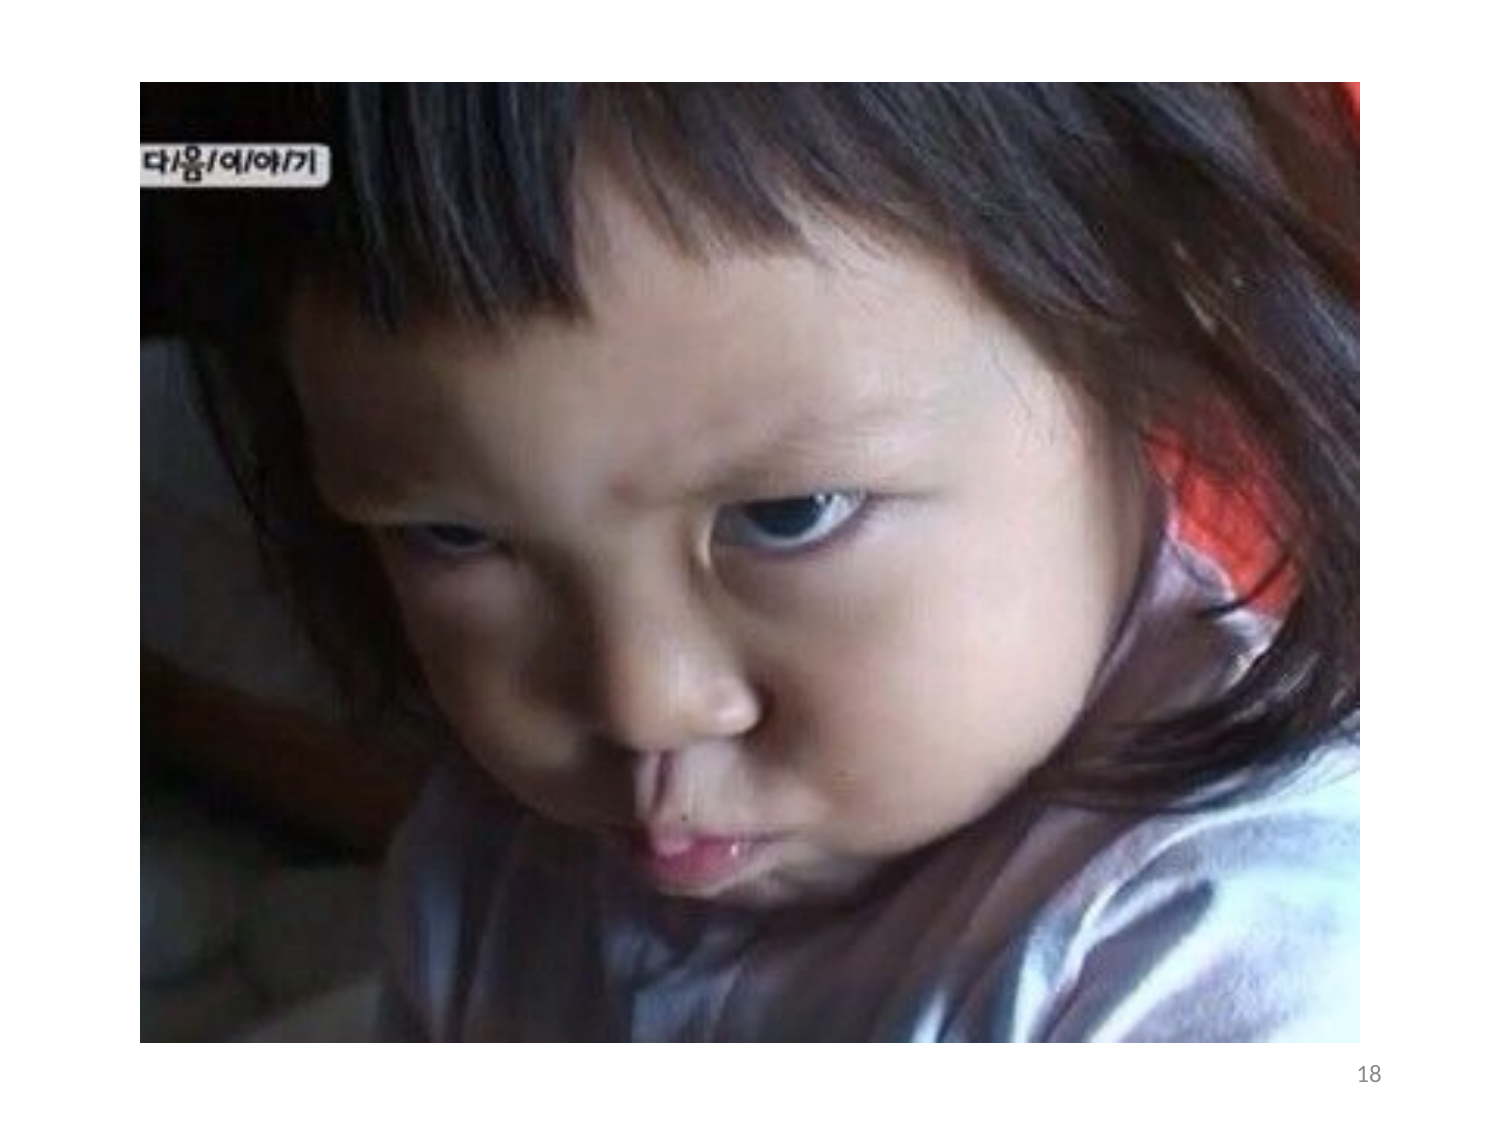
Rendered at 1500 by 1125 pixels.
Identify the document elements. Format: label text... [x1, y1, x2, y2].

picture [140, 82, 1360, 1043]
slide_number 18 [1059, 1042, 1397, 1103]
